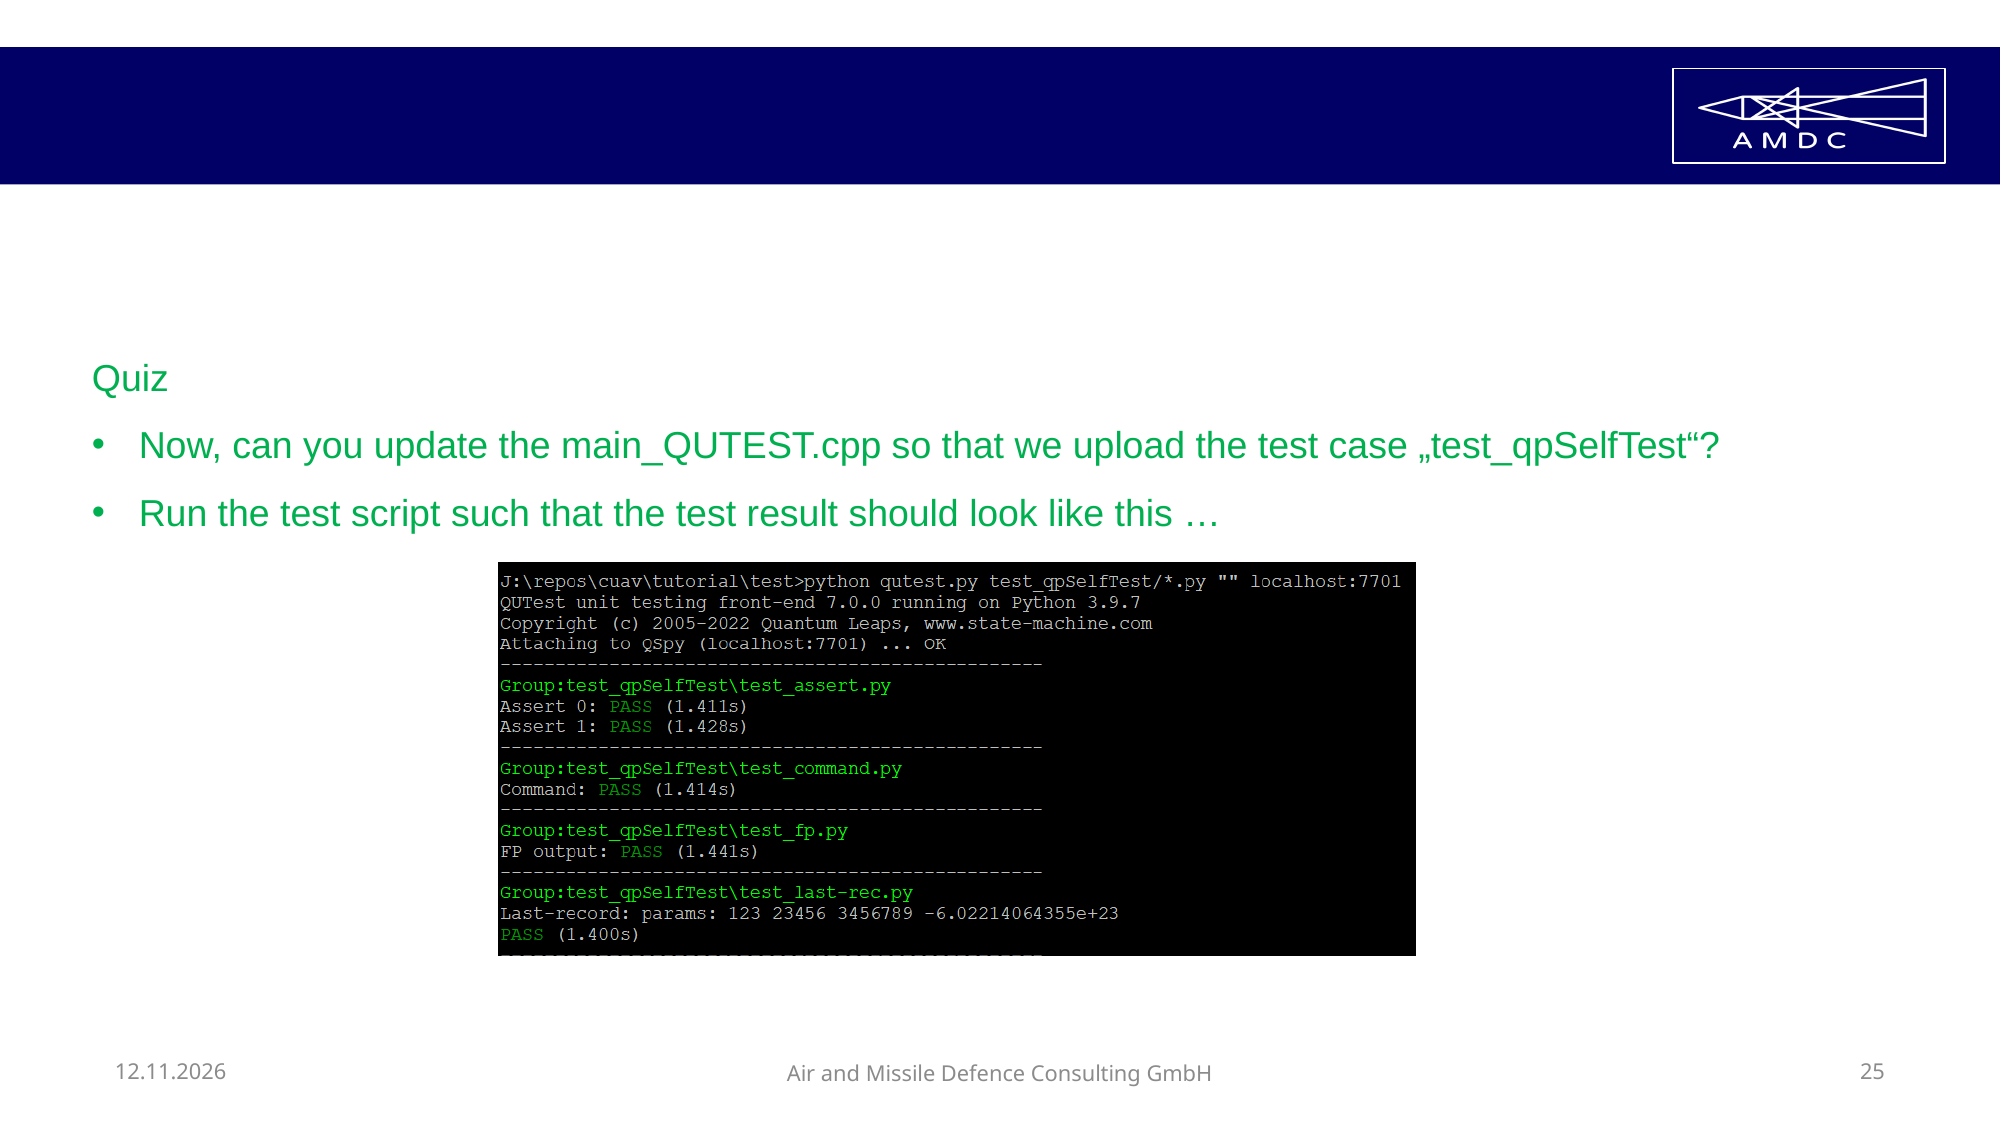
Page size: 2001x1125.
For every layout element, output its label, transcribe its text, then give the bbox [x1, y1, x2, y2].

footer Air and Missile Defence Consulting GmbH [590, 1042, 1410, 1103]
picture [498, 562, 1416, 957]
picture [1684, 76, 1934, 156]
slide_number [99, 1042, 567, 1103]
text_box Quiz Now, can you update the main_QUTEST.cpp so that we upload the test case „test_qpSelfTest“? Run the test script such that the test result should look like this … [77, 323, 1923, 542]
slide_number 25 [1433, 1042, 1900, 1103]
